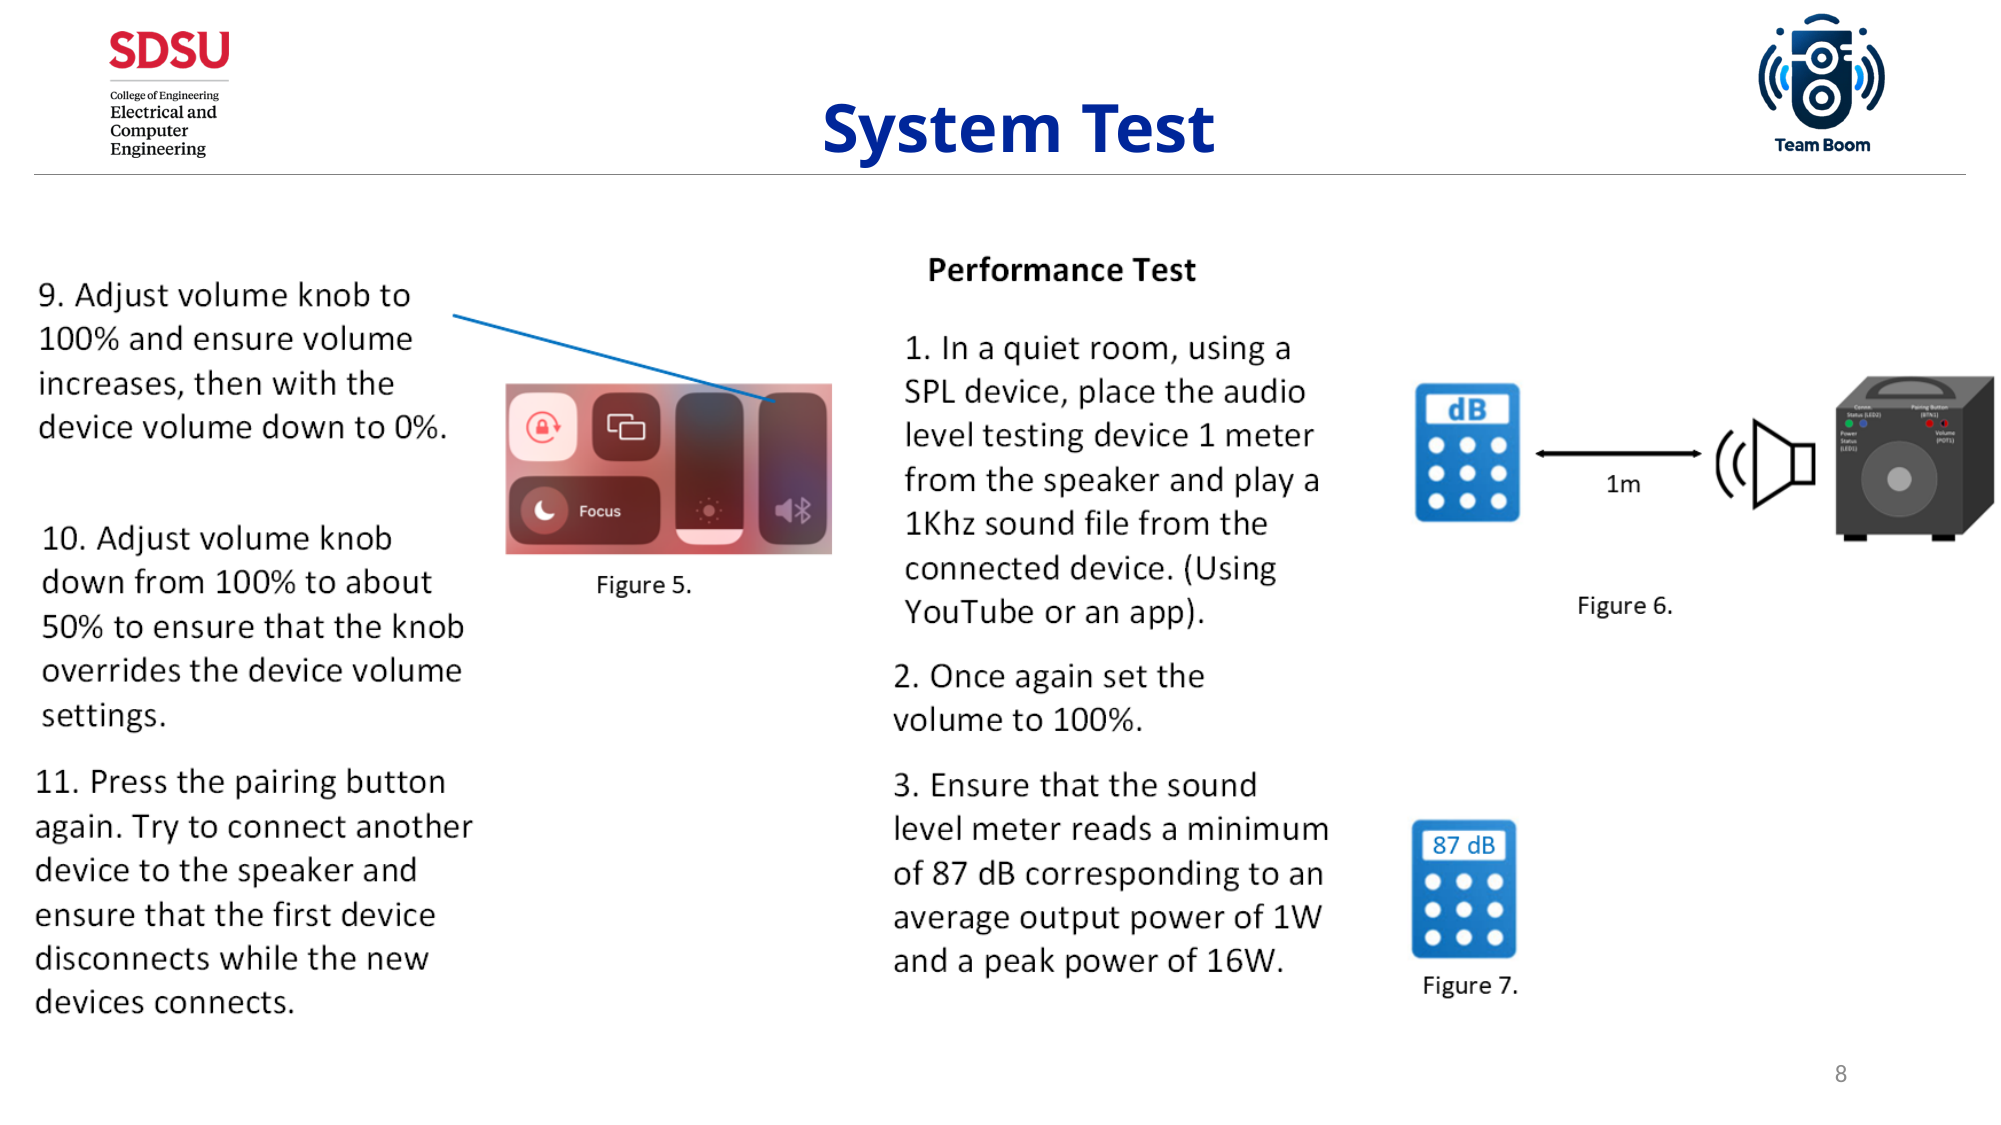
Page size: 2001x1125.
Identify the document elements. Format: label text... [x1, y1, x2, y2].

picture [109, 31, 229, 158]
picture [1754, 4, 1891, 165]
title System Test [372, 23, 1667, 175]
picture [0, 210, 2000, 1034]
slide_number 8 [1412, 1042, 1863, 1103]
